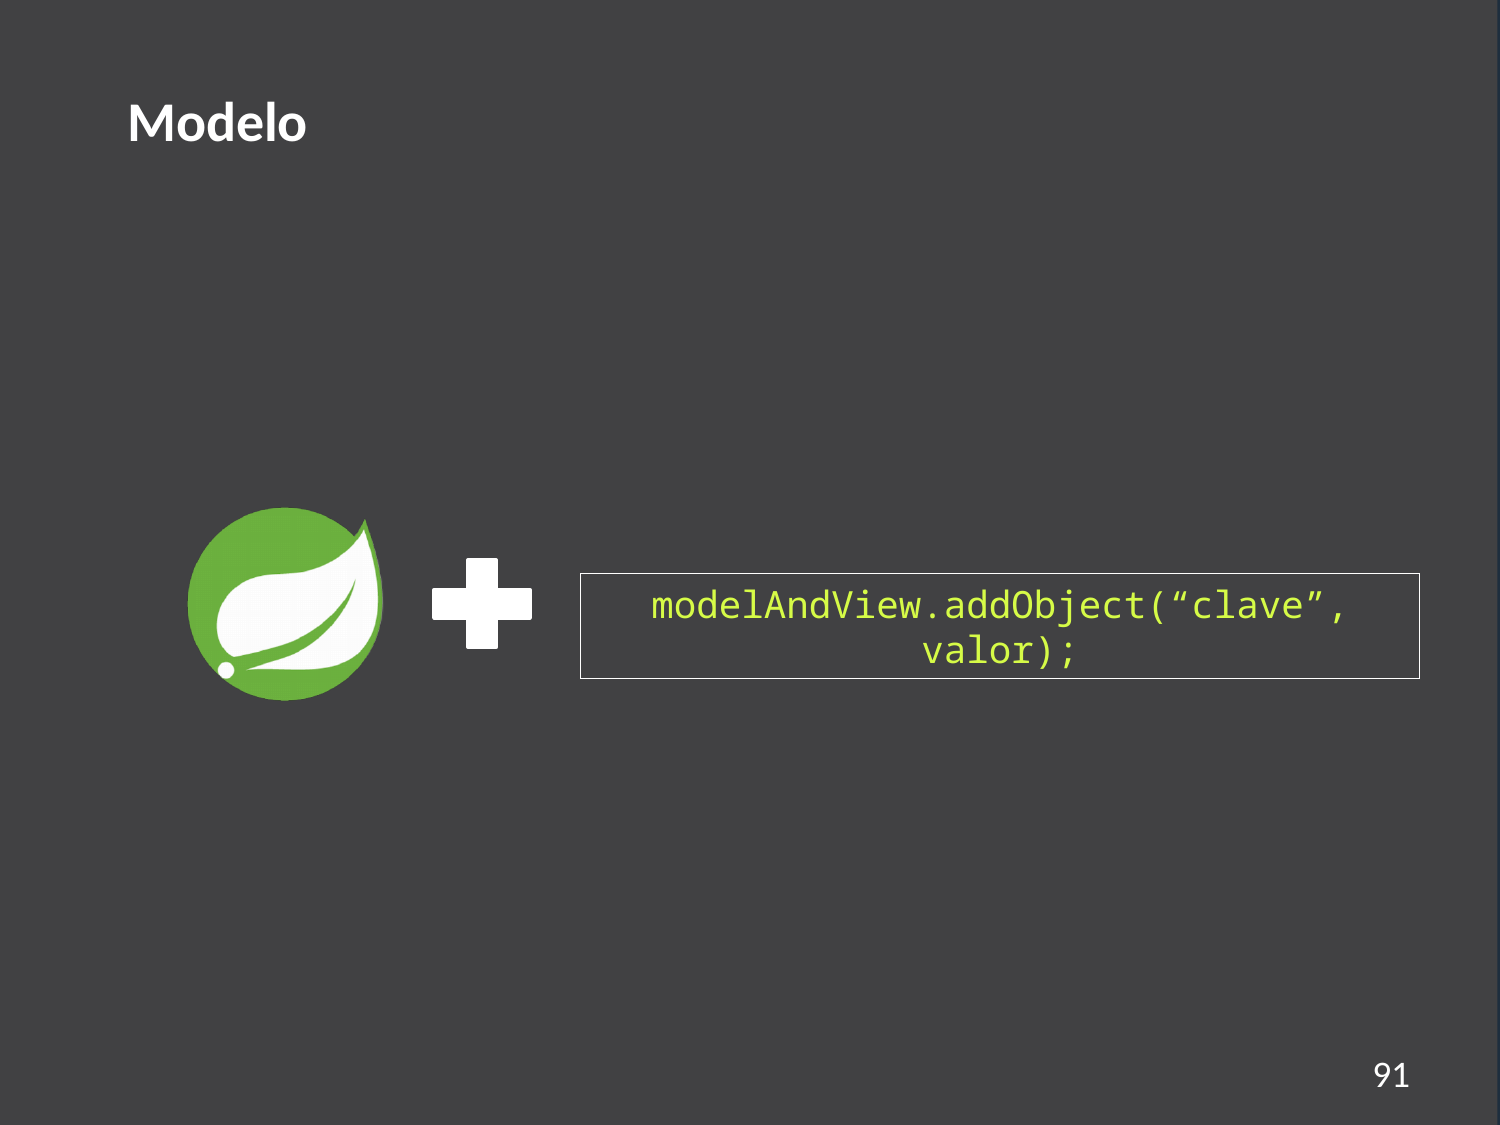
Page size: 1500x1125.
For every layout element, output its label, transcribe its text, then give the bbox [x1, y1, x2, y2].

list Modelo [112, 78, 1329, 161]
text_box modelAndView.addObject(“clave”, valor); [580, 573, 1420, 679]
picture [182, 503, 384, 705]
text_box 91 [1281, 1042, 1425, 1103]
text_box [432, 558, 532, 649]
